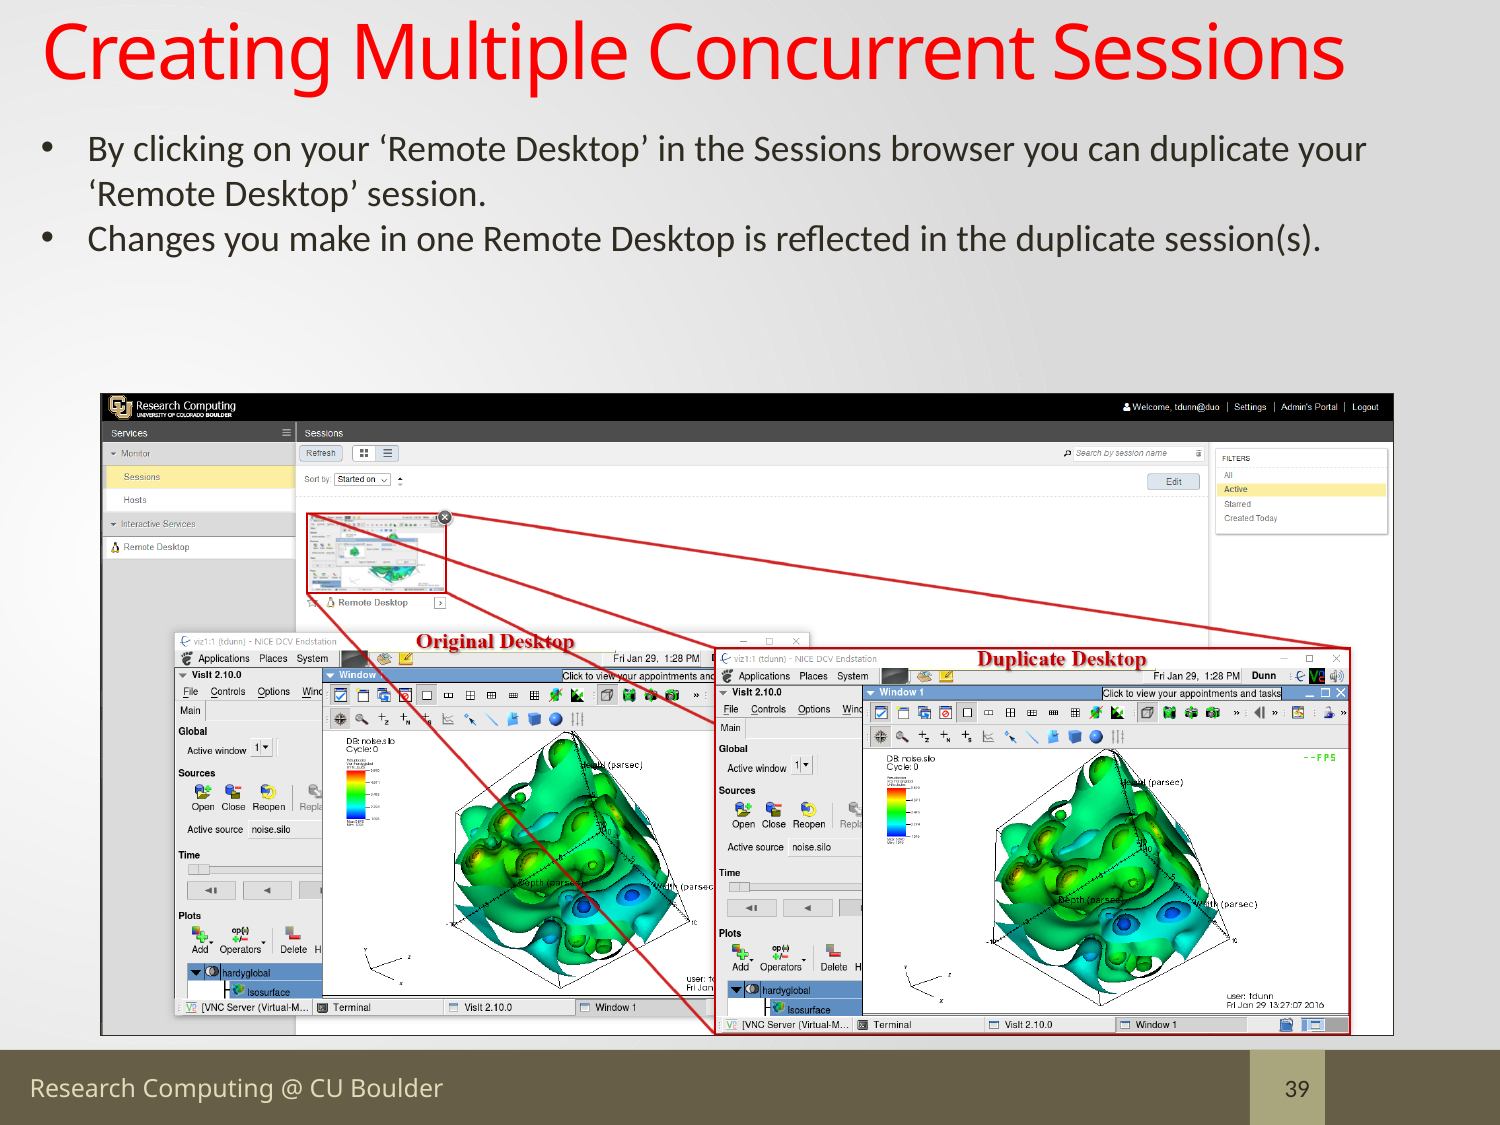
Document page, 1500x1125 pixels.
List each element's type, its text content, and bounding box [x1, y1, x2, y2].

slide_number 39 [1252, 1050, 1325, 1125]
title Creating Multiple Concurrent Sessions [26, 2, 1418, 96]
picture [100, 392, 1394, 1036]
text_box By clicking on your ‘Remote Desktop’ in the Sessions browser you can duplicate your ‘Remote Desktop’ session. Changes you make in one Remote Desktop is reflected in the duplicate session(s). [26, 116, 1473, 312]
